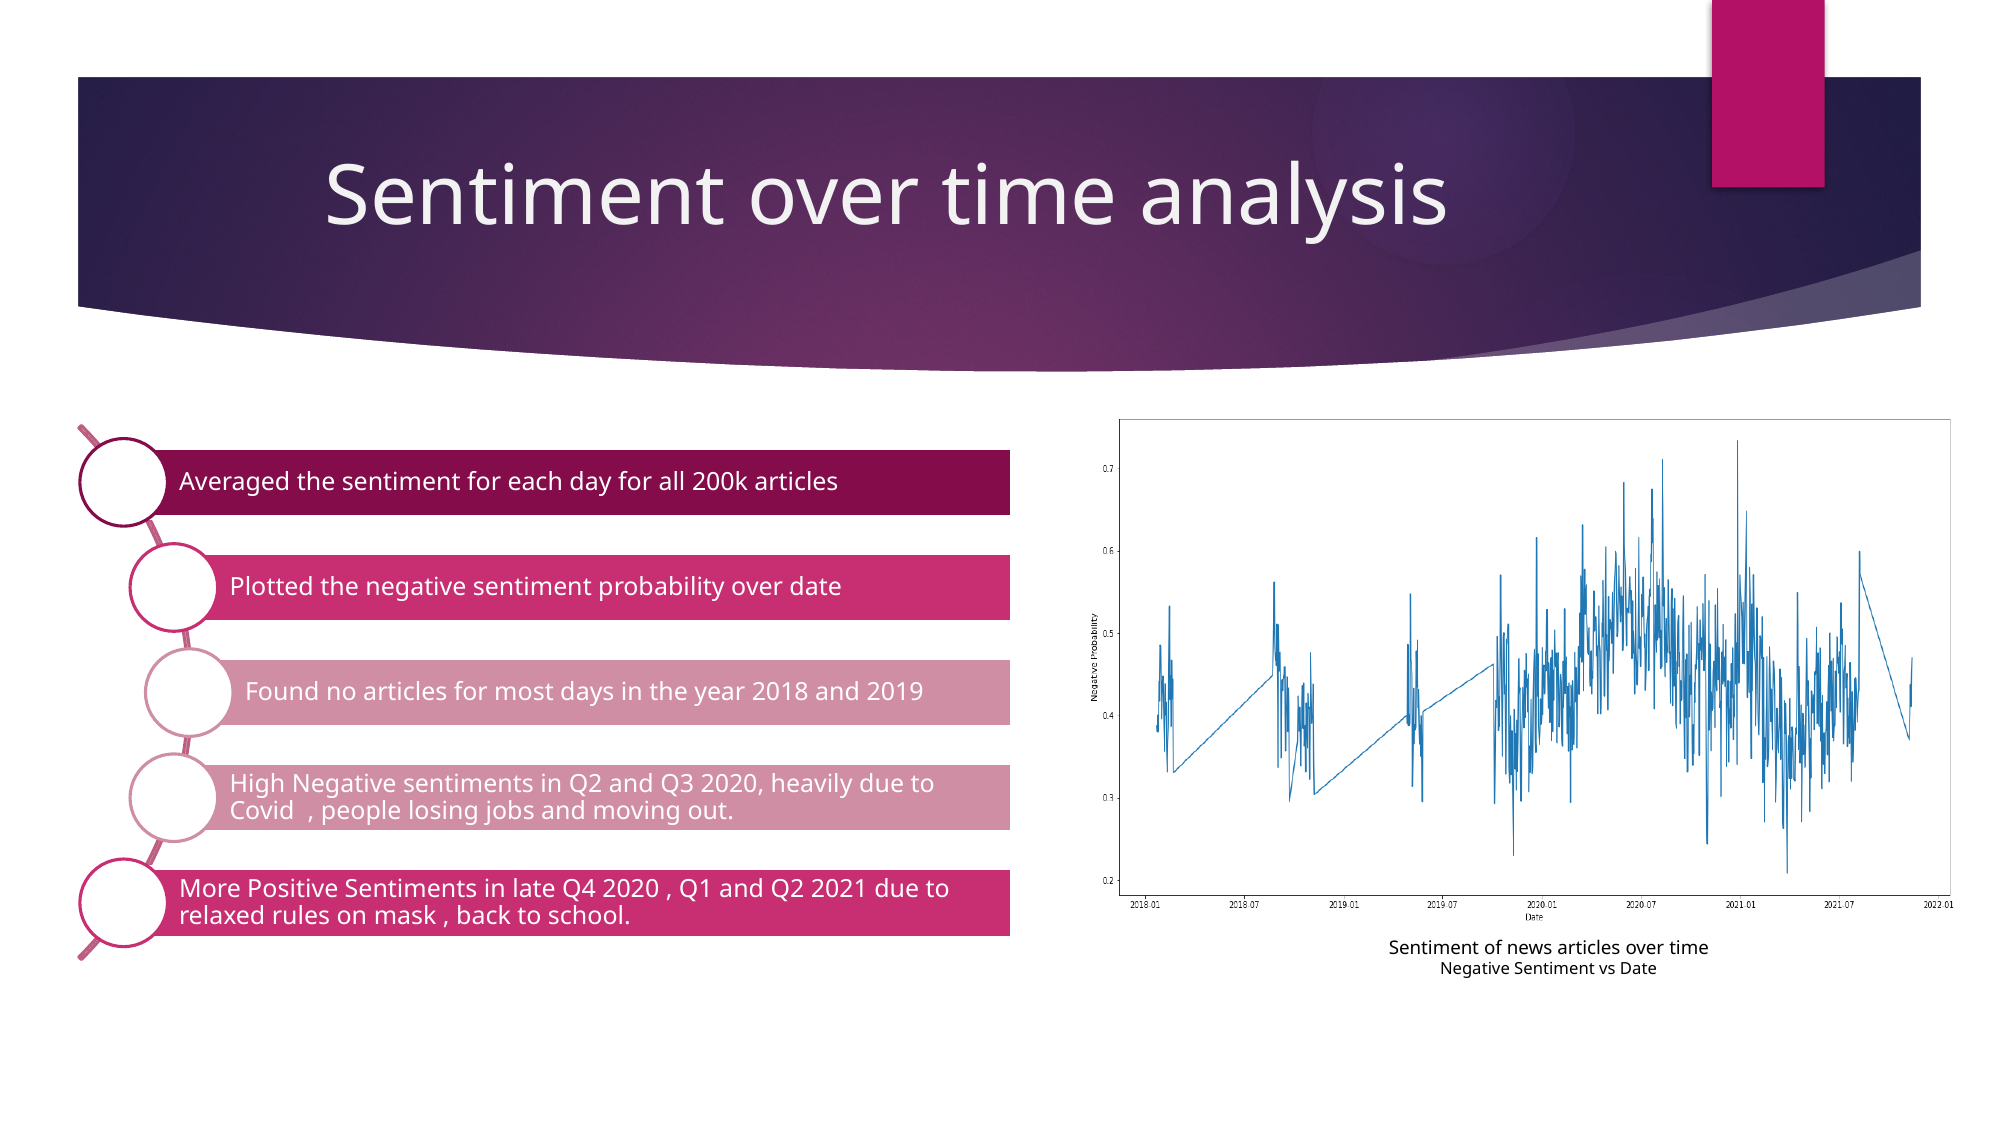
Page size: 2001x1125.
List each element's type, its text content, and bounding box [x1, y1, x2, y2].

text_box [70, 412, 1020, 974]
text_box Sentiment of news articles over time Negative Sentiment vs Date [1333, 938, 1765, 986]
picture [1086, 412, 1959, 929]
text_box Sentiment over time analysis [309, 133, 1508, 249]
